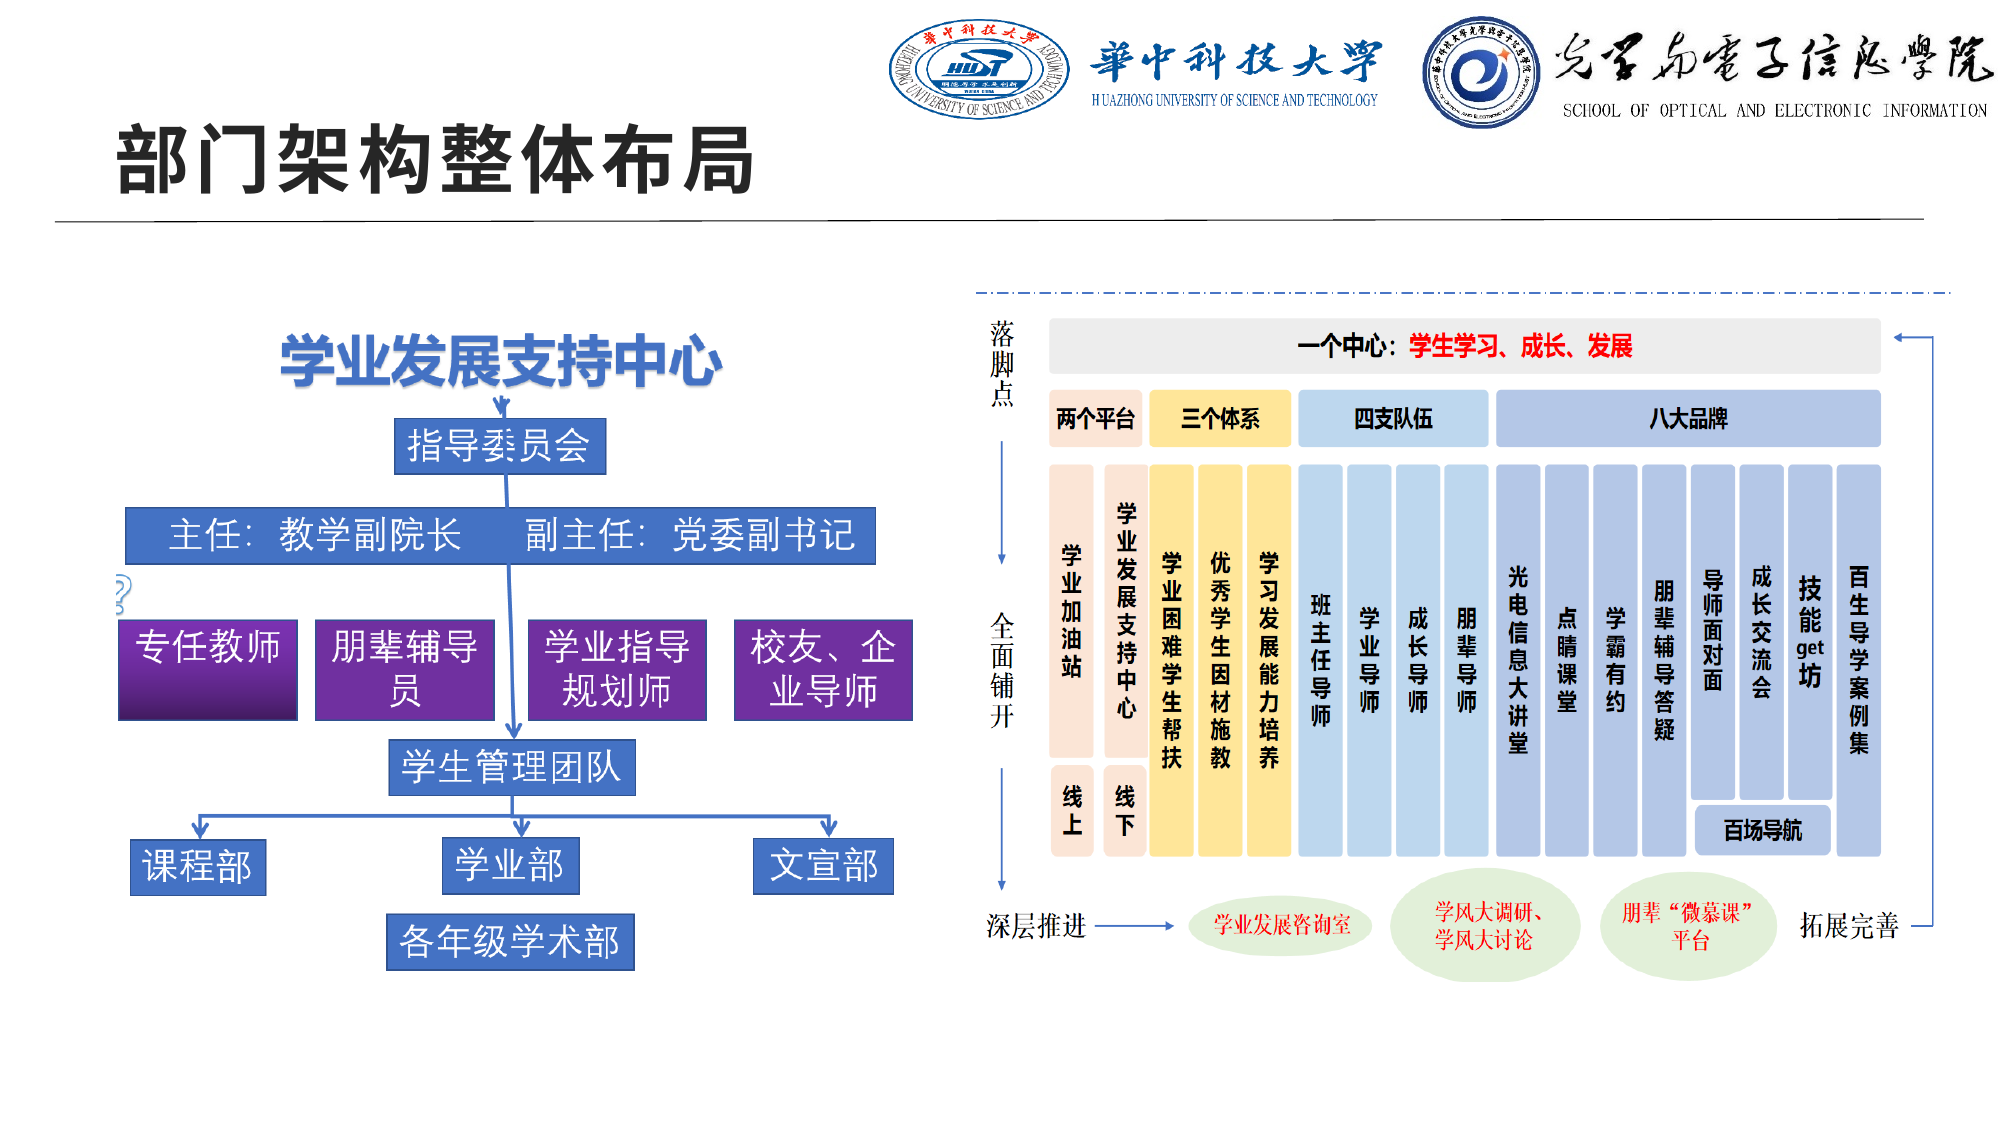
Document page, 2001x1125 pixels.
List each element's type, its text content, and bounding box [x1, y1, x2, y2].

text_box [871, 11, 1998, 130]
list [116, 289, 933, 982]
title 部门架构整体布局 [99, 99, 1900, 216]
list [969, 289, 1960, 982]
